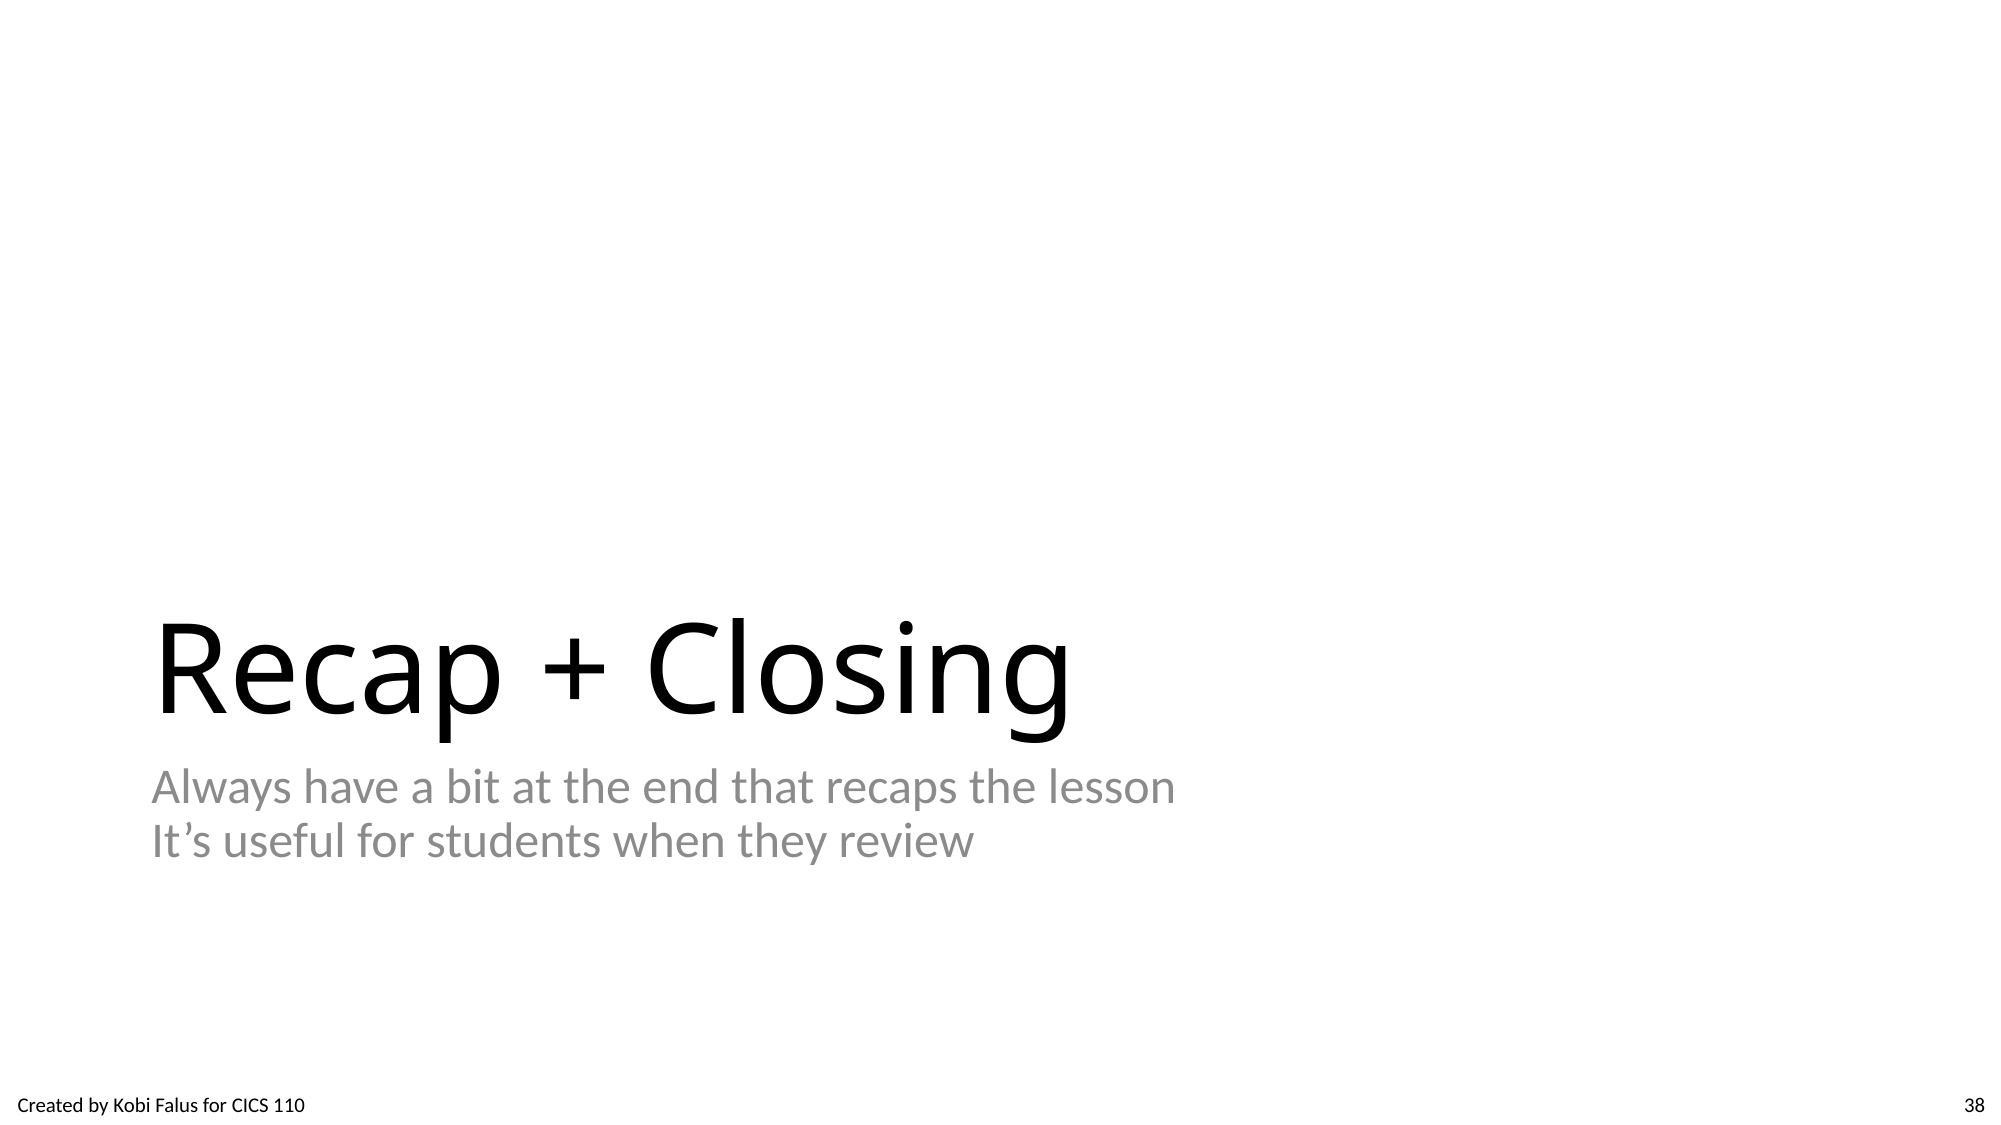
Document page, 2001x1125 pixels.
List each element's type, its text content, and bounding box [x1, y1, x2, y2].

list Always have a bit at the end that recaps the lesson It’s useful for students when they review [136, 752, 1862, 999]
title Recap + Closing [136, 280, 1862, 749]
